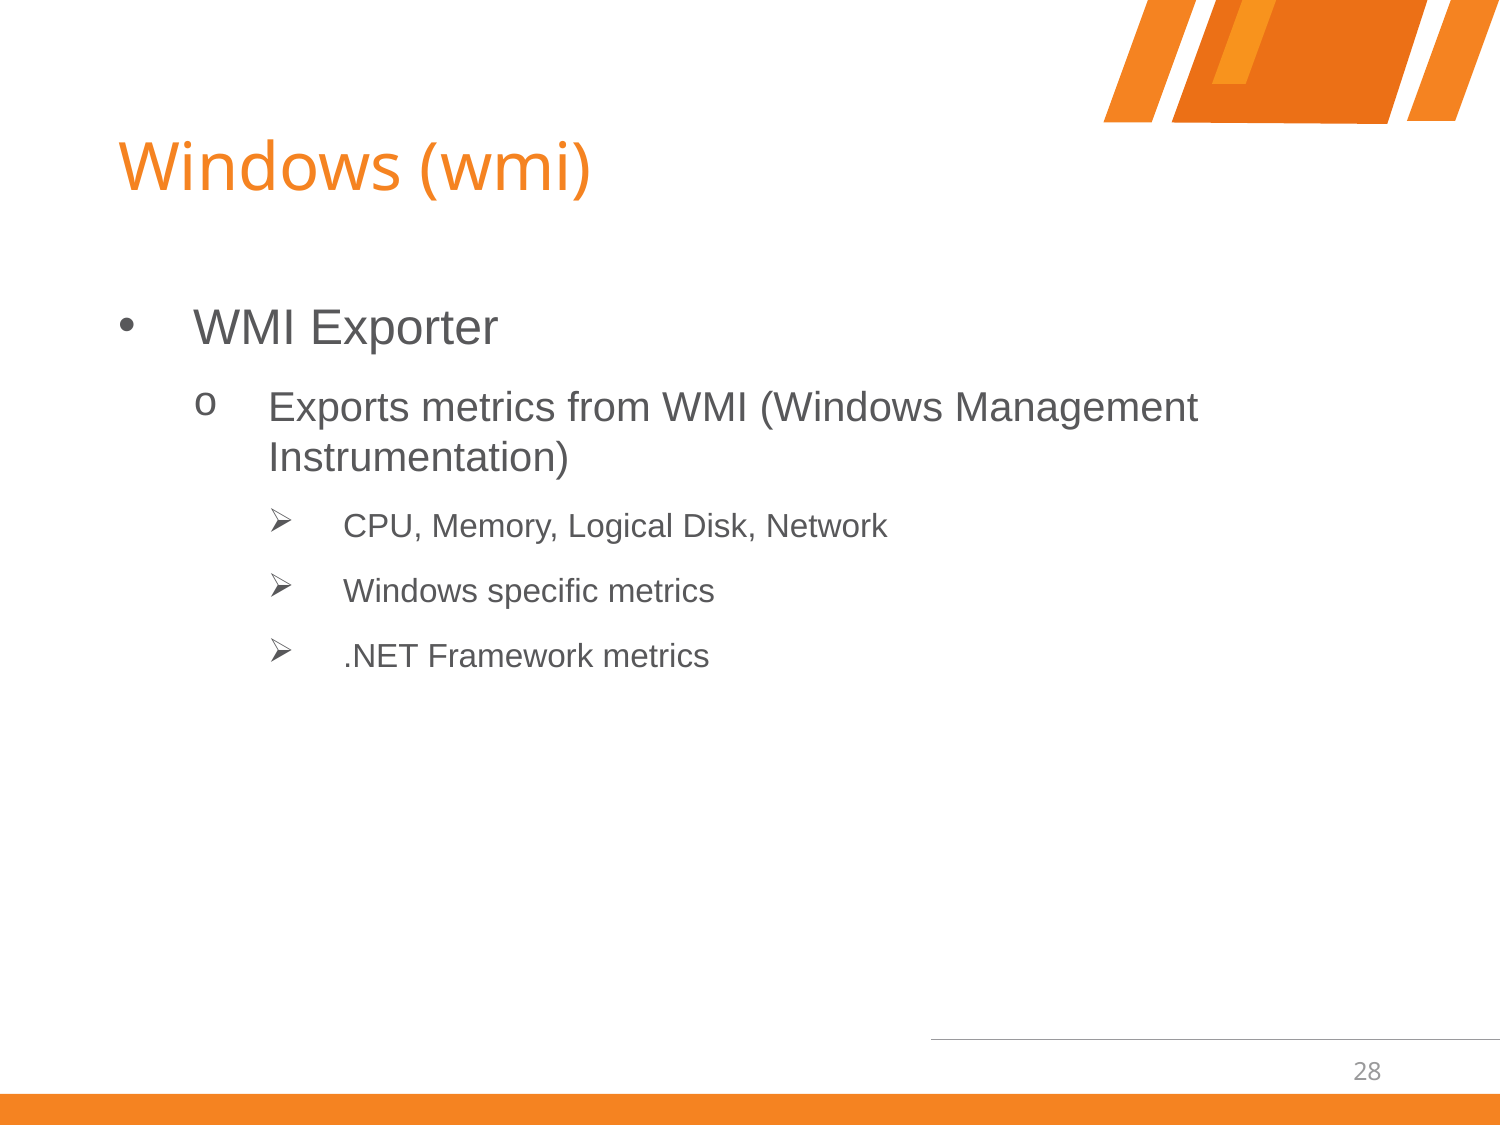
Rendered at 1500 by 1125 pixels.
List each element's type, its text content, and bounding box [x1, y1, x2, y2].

title Windows (wmi) [103, 59, 1397, 278]
text_box WMI Exporter Exports metrics from WMI (Windows Management Instrumentation) CPU, Memory, Logical Disk, Network Windows specific metrics .NET Framework metrics [103, 287, 1433, 1069]
slide_number 28 [1059, 1069, 1397, 1103]
